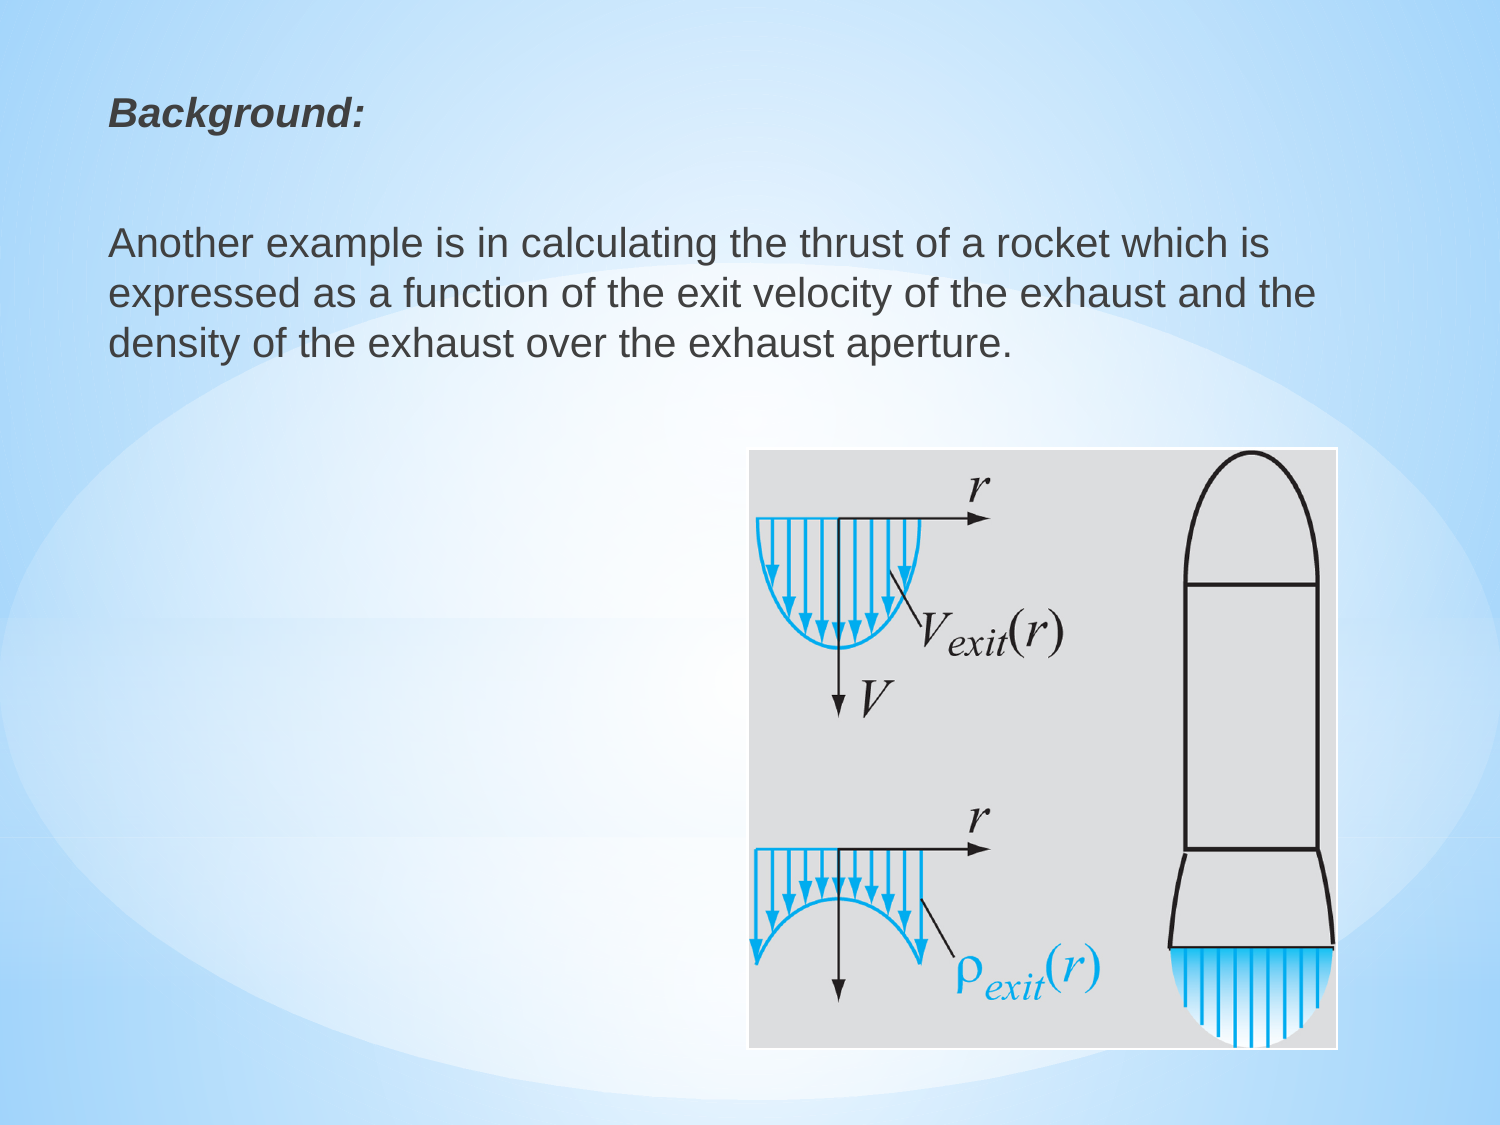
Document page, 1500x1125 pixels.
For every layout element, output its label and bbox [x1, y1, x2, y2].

picture [746, 447, 1339, 1050]
